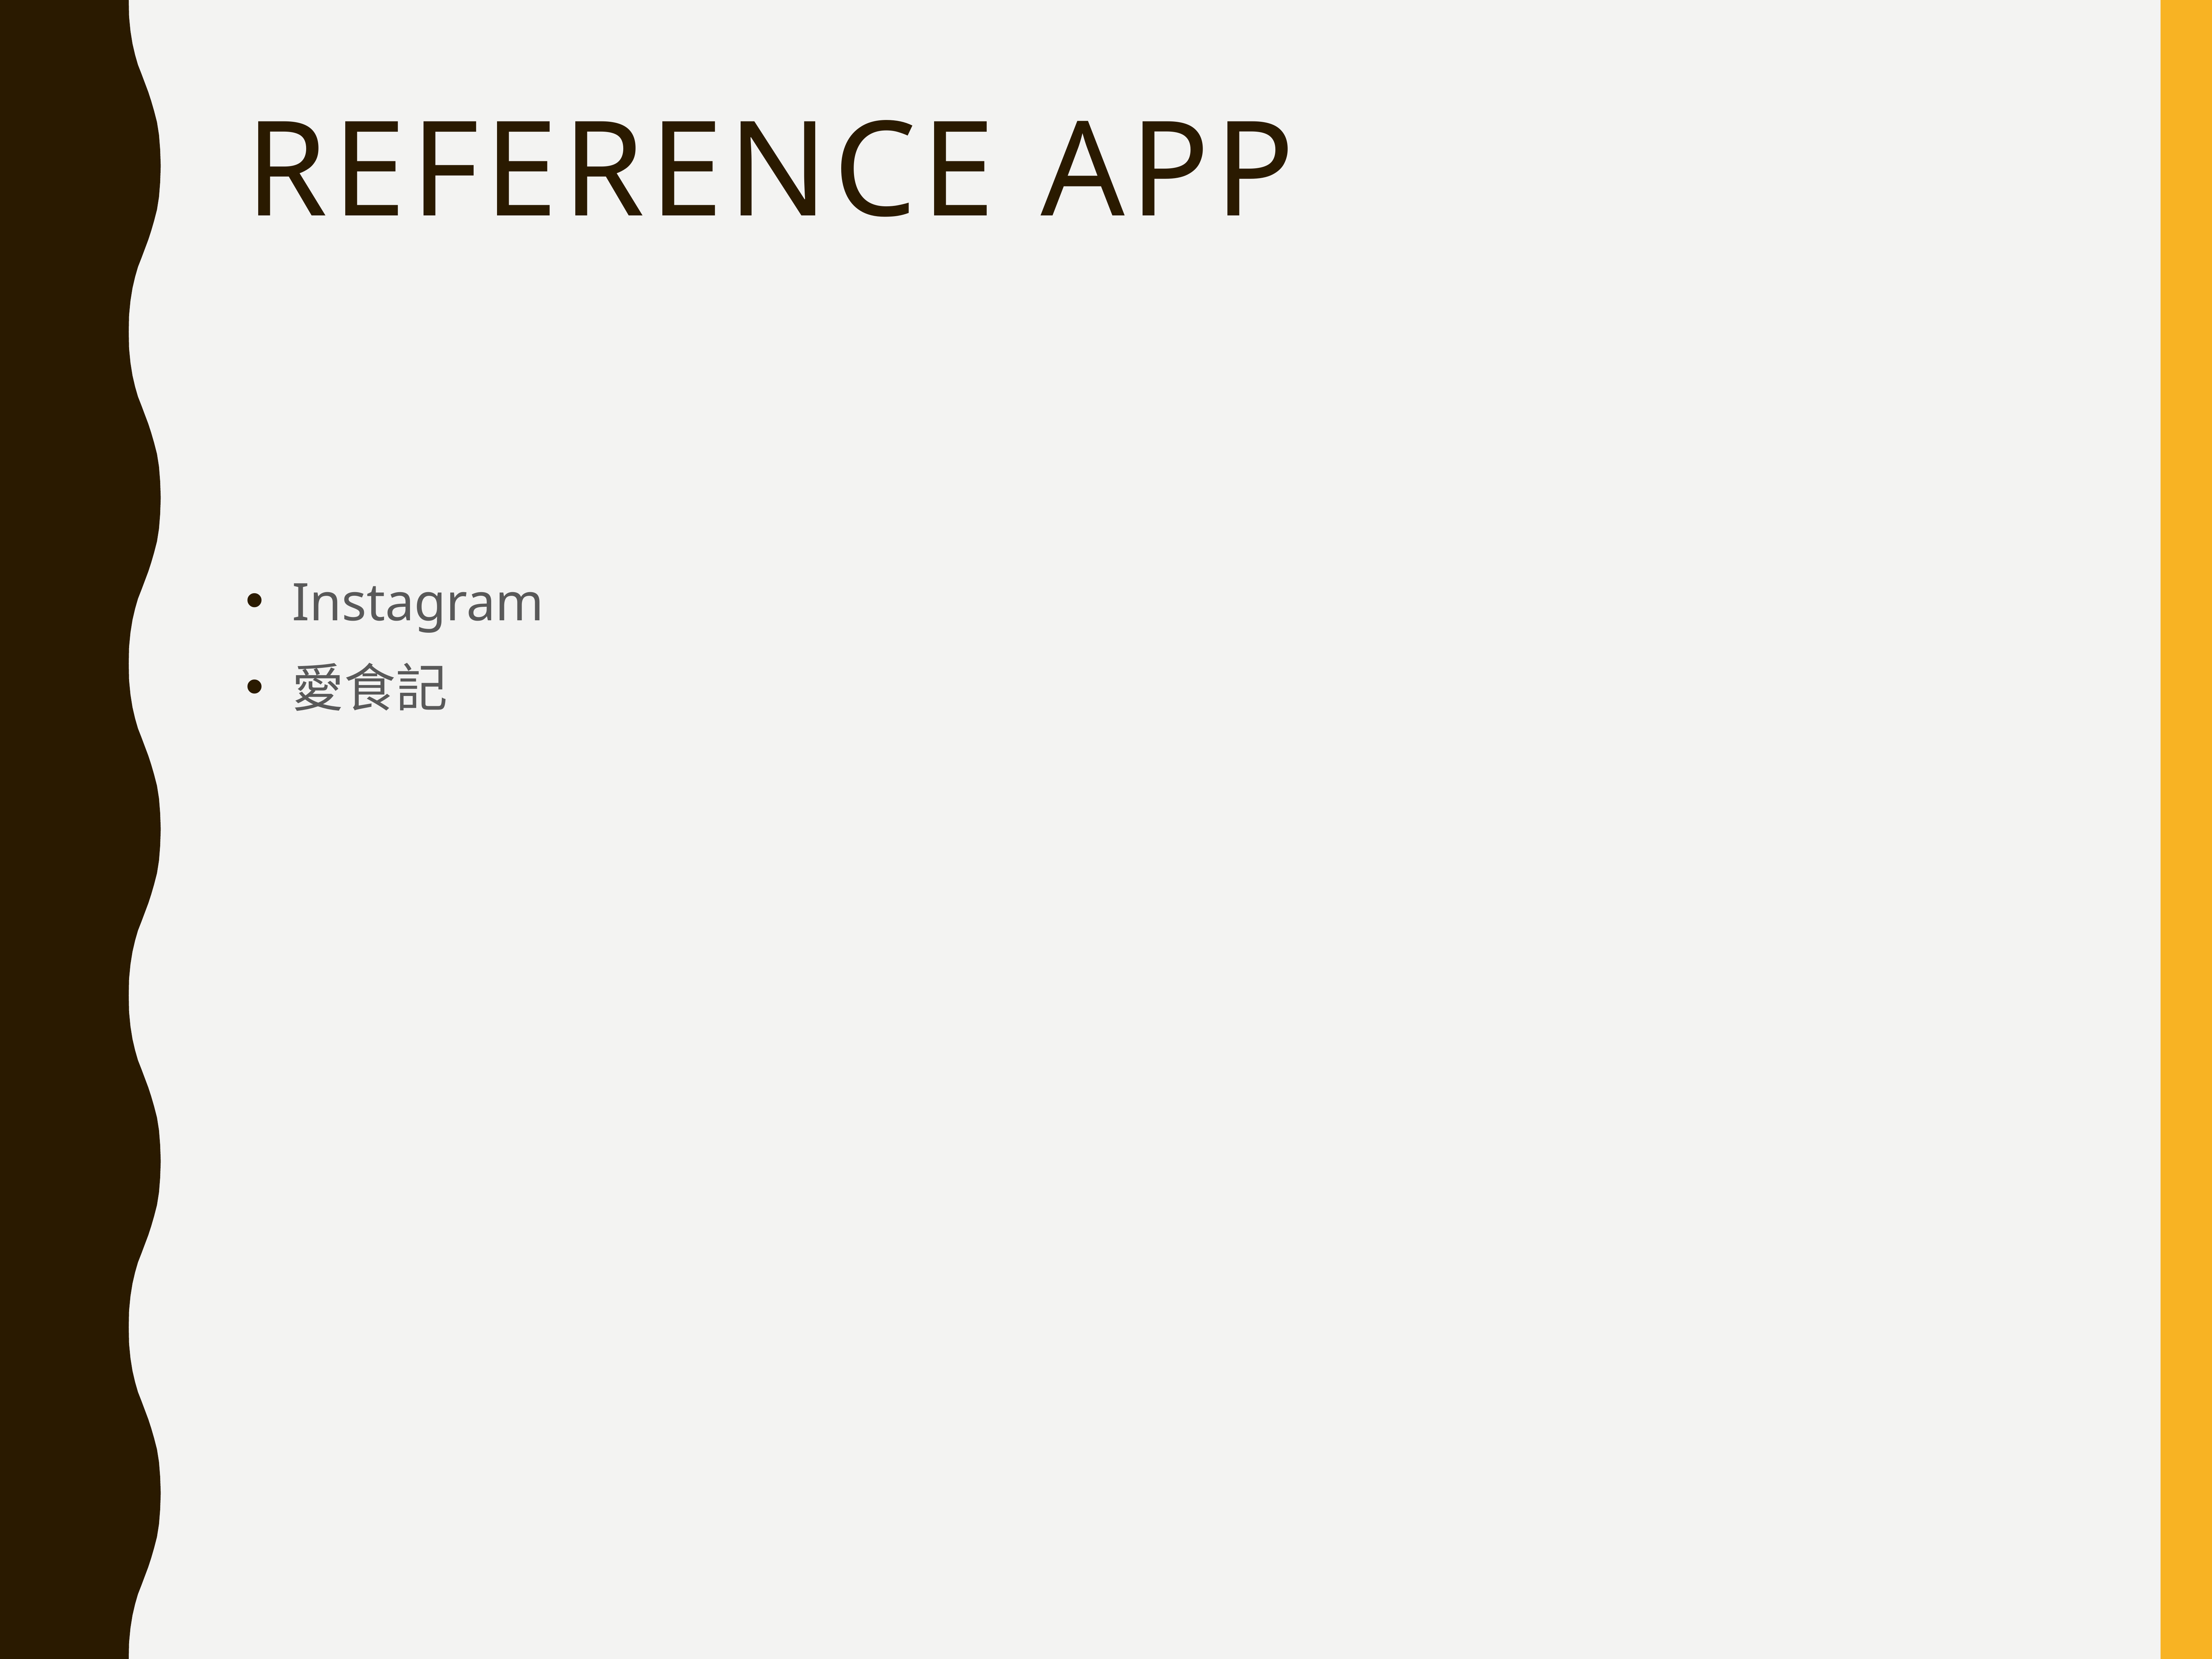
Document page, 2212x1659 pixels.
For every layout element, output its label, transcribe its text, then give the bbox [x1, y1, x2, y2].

title Reference APP [227, 92, 2074, 454]
list Instagram 愛食記 [227, 553, 2074, 1422]
